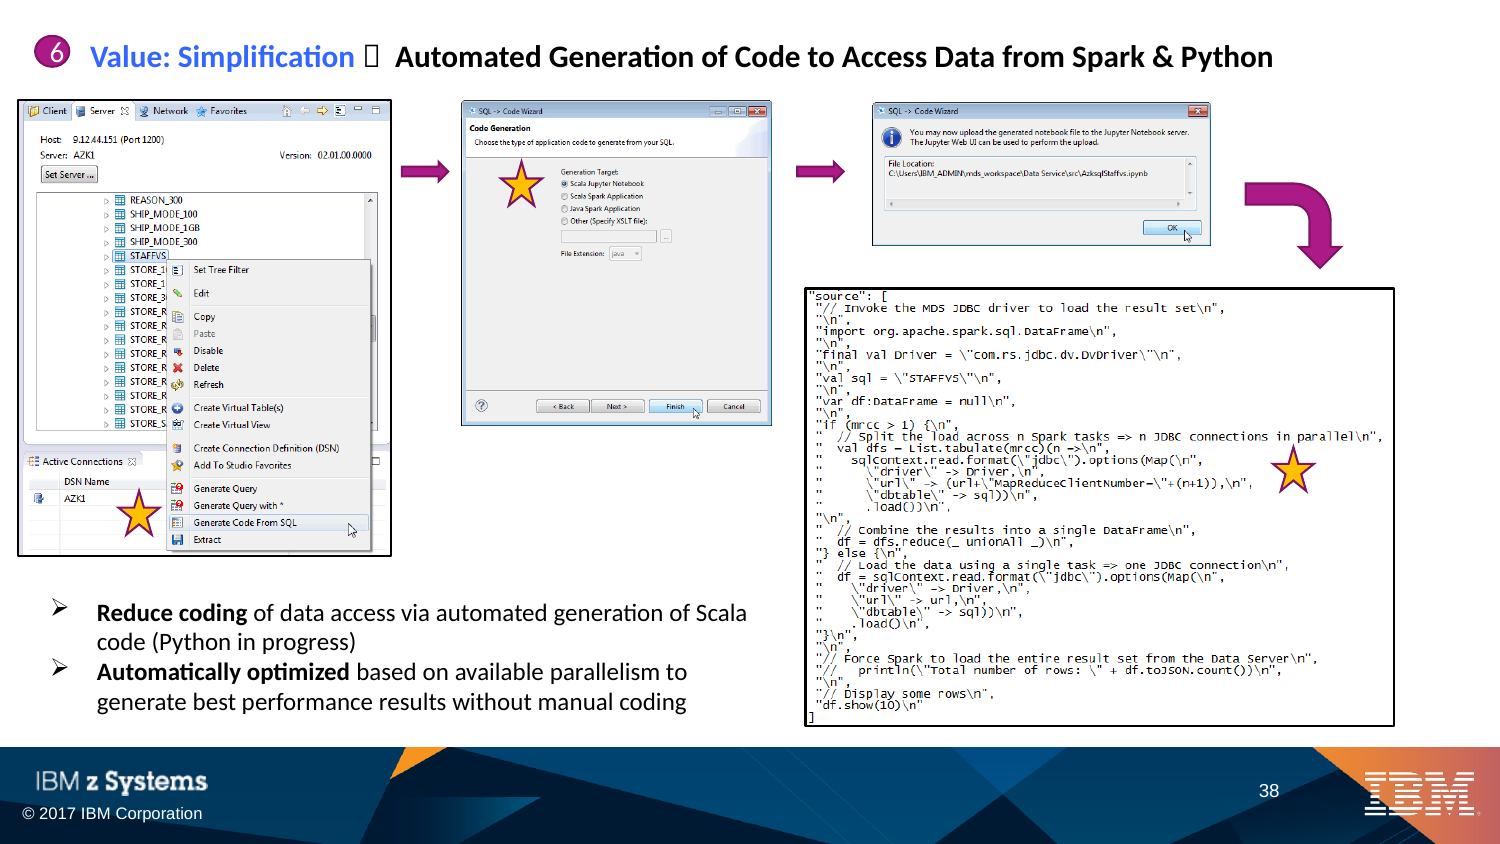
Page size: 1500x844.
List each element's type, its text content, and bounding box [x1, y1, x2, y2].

picture [872, 102, 1211, 246]
text_box [1244, 182, 1344, 270]
text_box [400, 159, 450, 184]
picture [19, 100, 390, 555]
picture [806, 289, 1393, 725]
picture [0, 747, 1500, 844]
text_box 6 [34, 34, 71, 68]
text_box [796, 159, 846, 184]
text_box Value: Simplification  Automated Generation of Code to Access Data from Spark & Python [75, 28, 1493, 78]
text_box Reduce coding of data access via automated generation of Scala code (Python in progress) Automatically optimized based on available parallelism to generate best performance results without manual coding [35, 588, 771, 724]
picture [461, 100, 772, 426]
